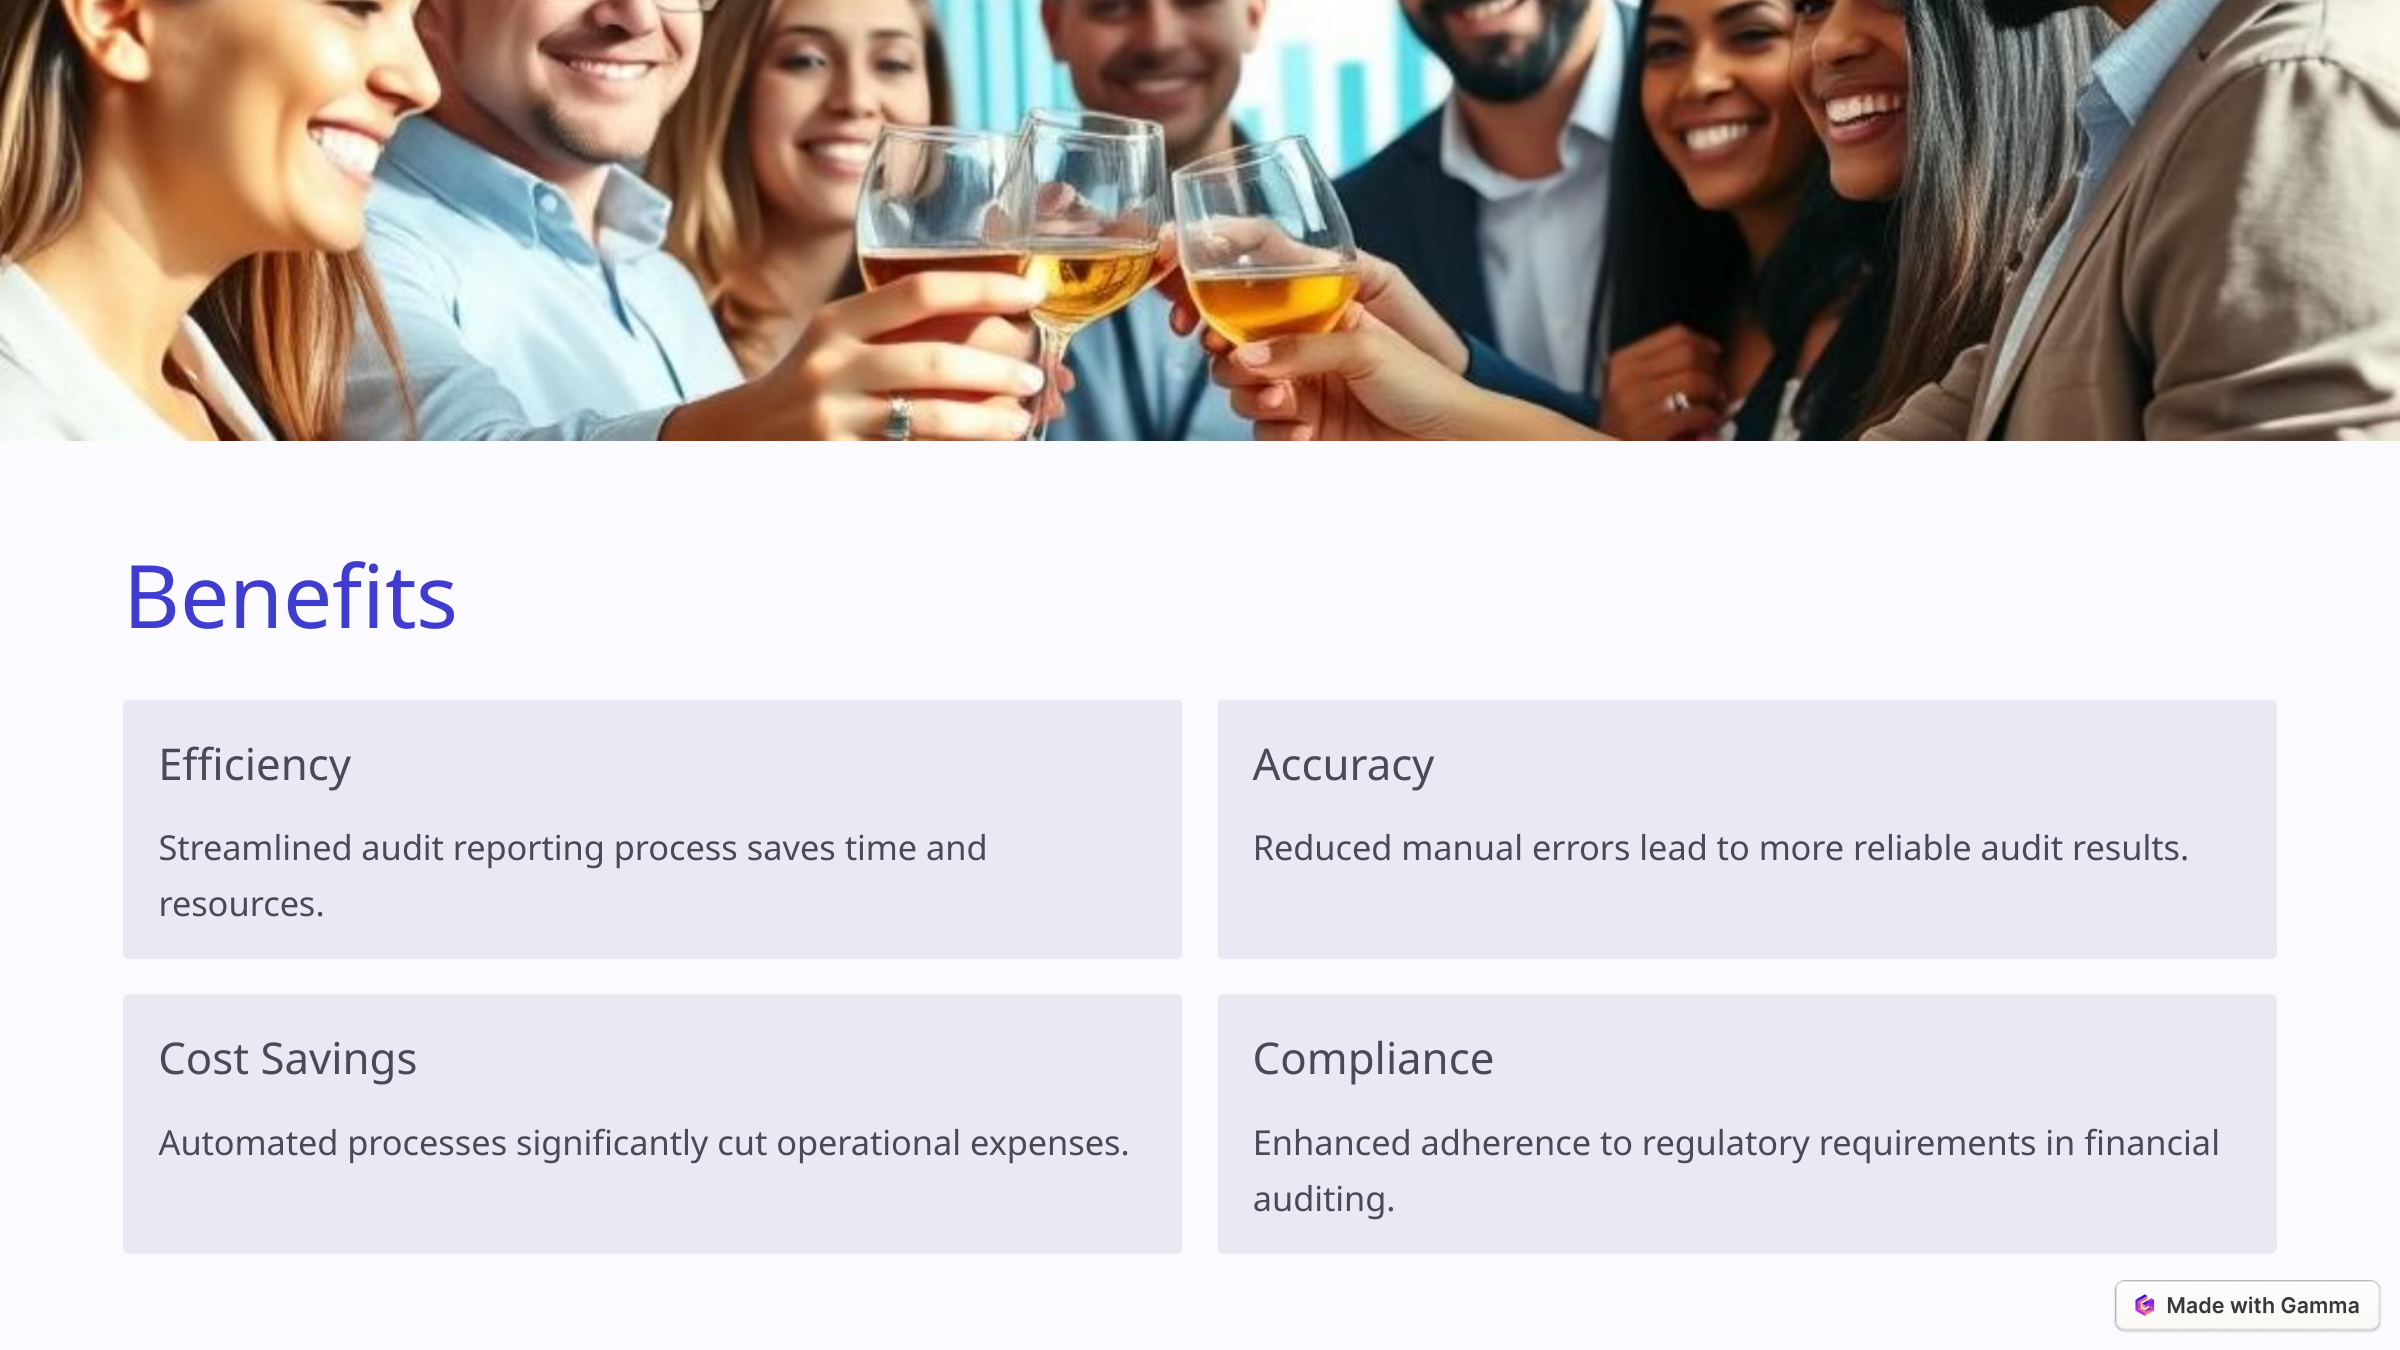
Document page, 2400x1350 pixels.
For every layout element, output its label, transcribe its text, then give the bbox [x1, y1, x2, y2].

text_box Benefits [123, 536, 1004, 648]
text_box Enhanced adherence to regulatory requirements in financial auditing. [1252, 1105, 2242, 1219]
text_box Streamlined audit reporting process saves time and resources. [158, 811, 1148, 924]
text_box [1217, 699, 2277, 960]
text_box Reduced manual errors lead to more reliable audit results. [1252, 811, 2242, 868]
picture [2106, 1271, 2389, 1339]
text_box [123, 699, 1183, 960]
text_box Compliance [1252, 1029, 1693, 1085]
text_box Efficiency [158, 735, 599, 791]
text_box [123, 994, 1183, 1254]
text_box Accuracy [1252, 735, 1693, 791]
text_box [1217, 994, 2277, 1254]
text_box Automated processes significantly cut operational expenses. [158, 1105, 1148, 1219]
text_box Cost Savings [158, 1029, 599, 1085]
picture [0, 0, 2400, 441]
